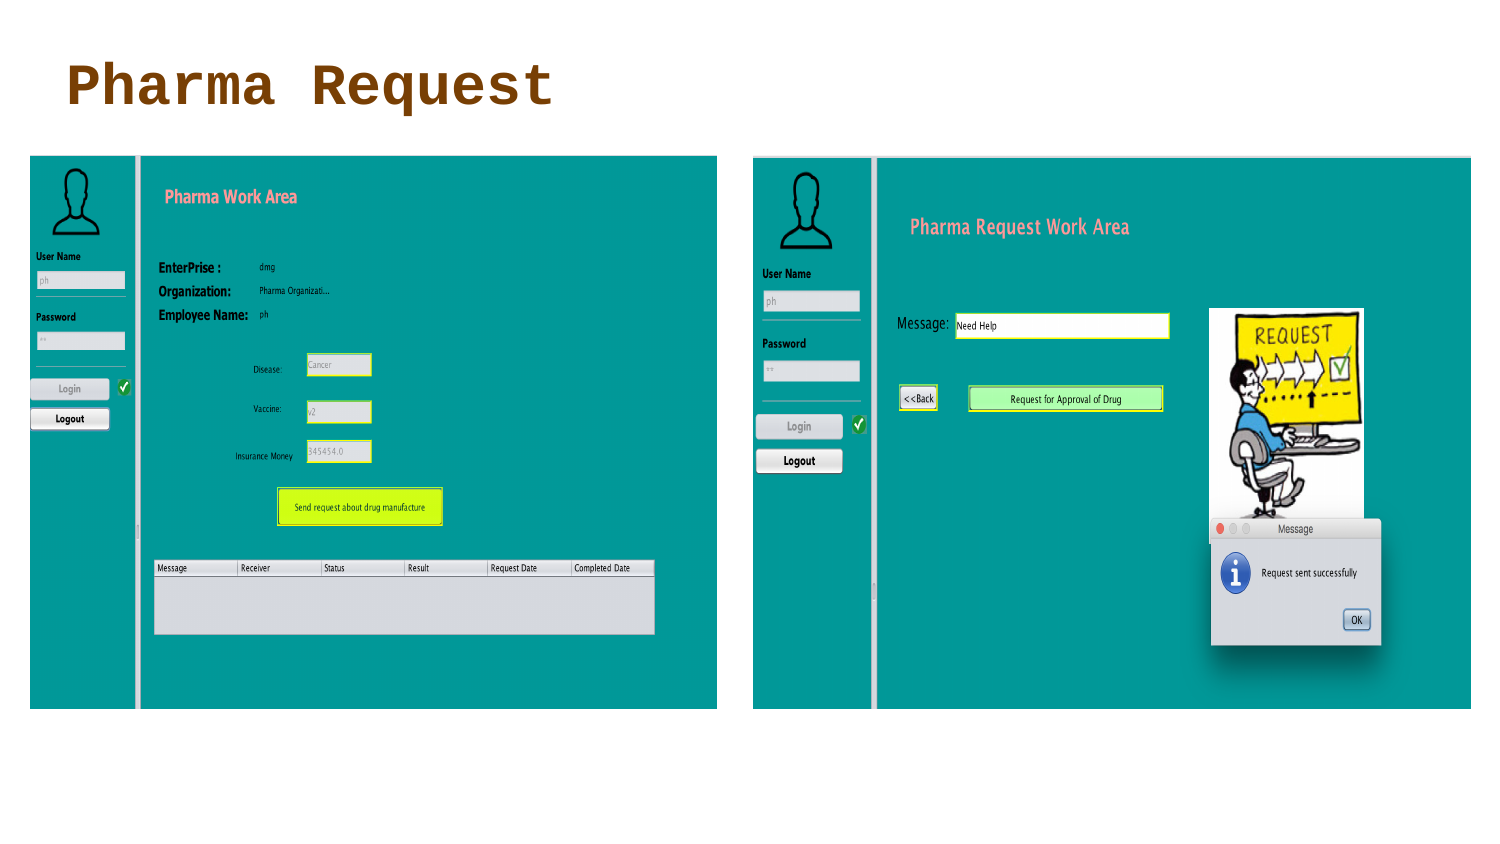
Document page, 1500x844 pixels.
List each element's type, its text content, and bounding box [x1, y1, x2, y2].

picture [753, 155, 1471, 709]
title Pharma Request [51, 31, 1449, 126]
picture [30, 155, 717, 709]
